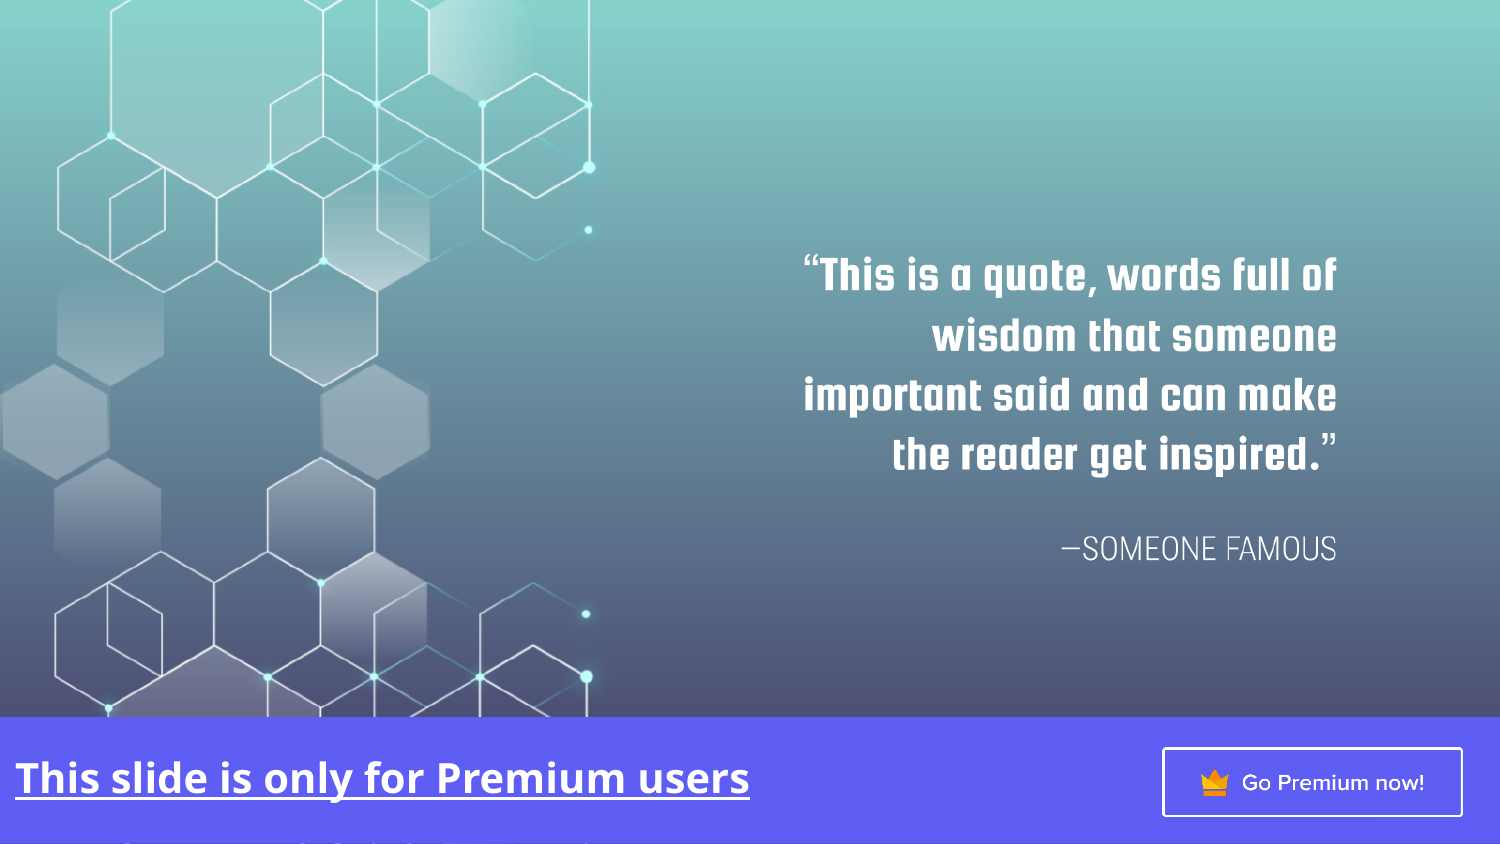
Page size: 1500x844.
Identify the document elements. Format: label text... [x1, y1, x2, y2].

picture [0, 0, 1500, 717]
picture [1162, 747, 1463, 817]
text_box This slide is only for Premium users [0, 717, 1500, 844]
